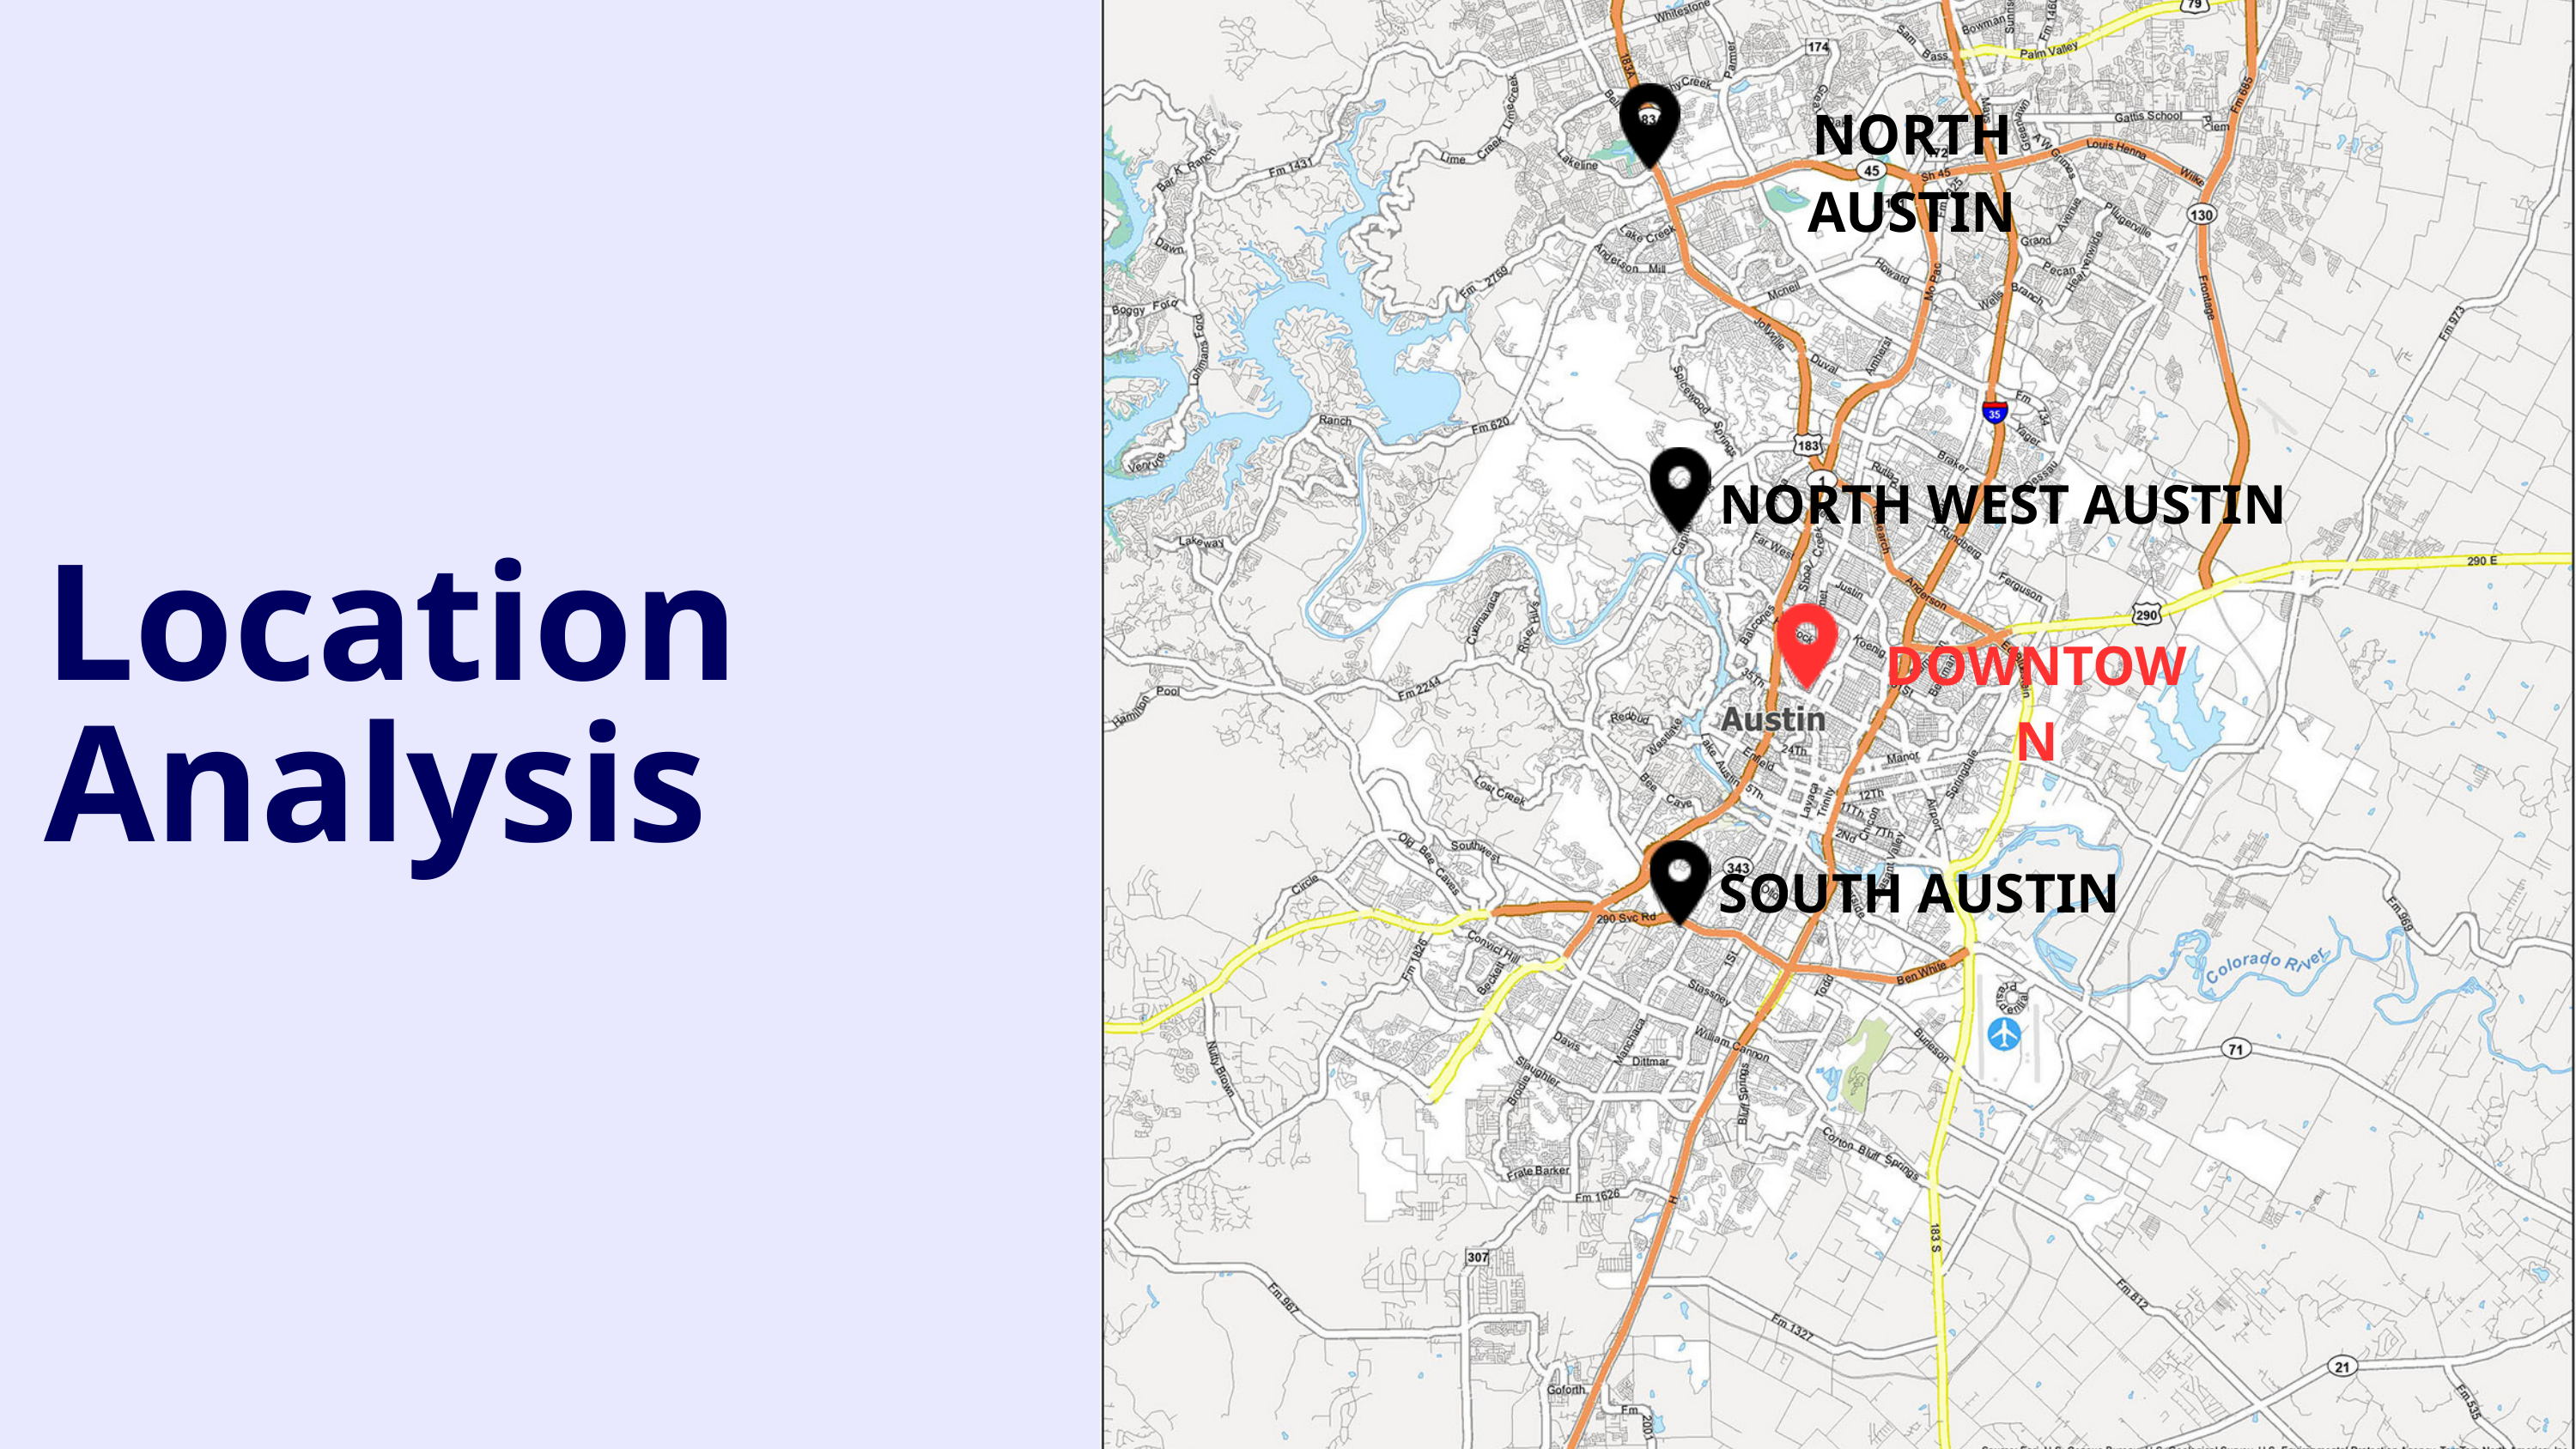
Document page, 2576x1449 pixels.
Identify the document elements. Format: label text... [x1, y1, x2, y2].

text_box [1649, 447, 1711, 536]
text_box [1649, 840, 1711, 928]
text_box Location Analysis [43, 551, 1101, 875]
text_box NORTH AUSTIN [1701, 88, 2123, 244]
text_box [1100, 0, 2576, 1449]
text_box [1619, 83, 1681, 172]
text_box [1777, 603, 1838, 692]
text_box SOUTH AUSTIN [1718, 848, 2123, 925]
text_box DOWNTOWN [1866, 621, 2207, 772]
text_box NORTH WEST AUSTIN [1718, 459, 2288, 535]
